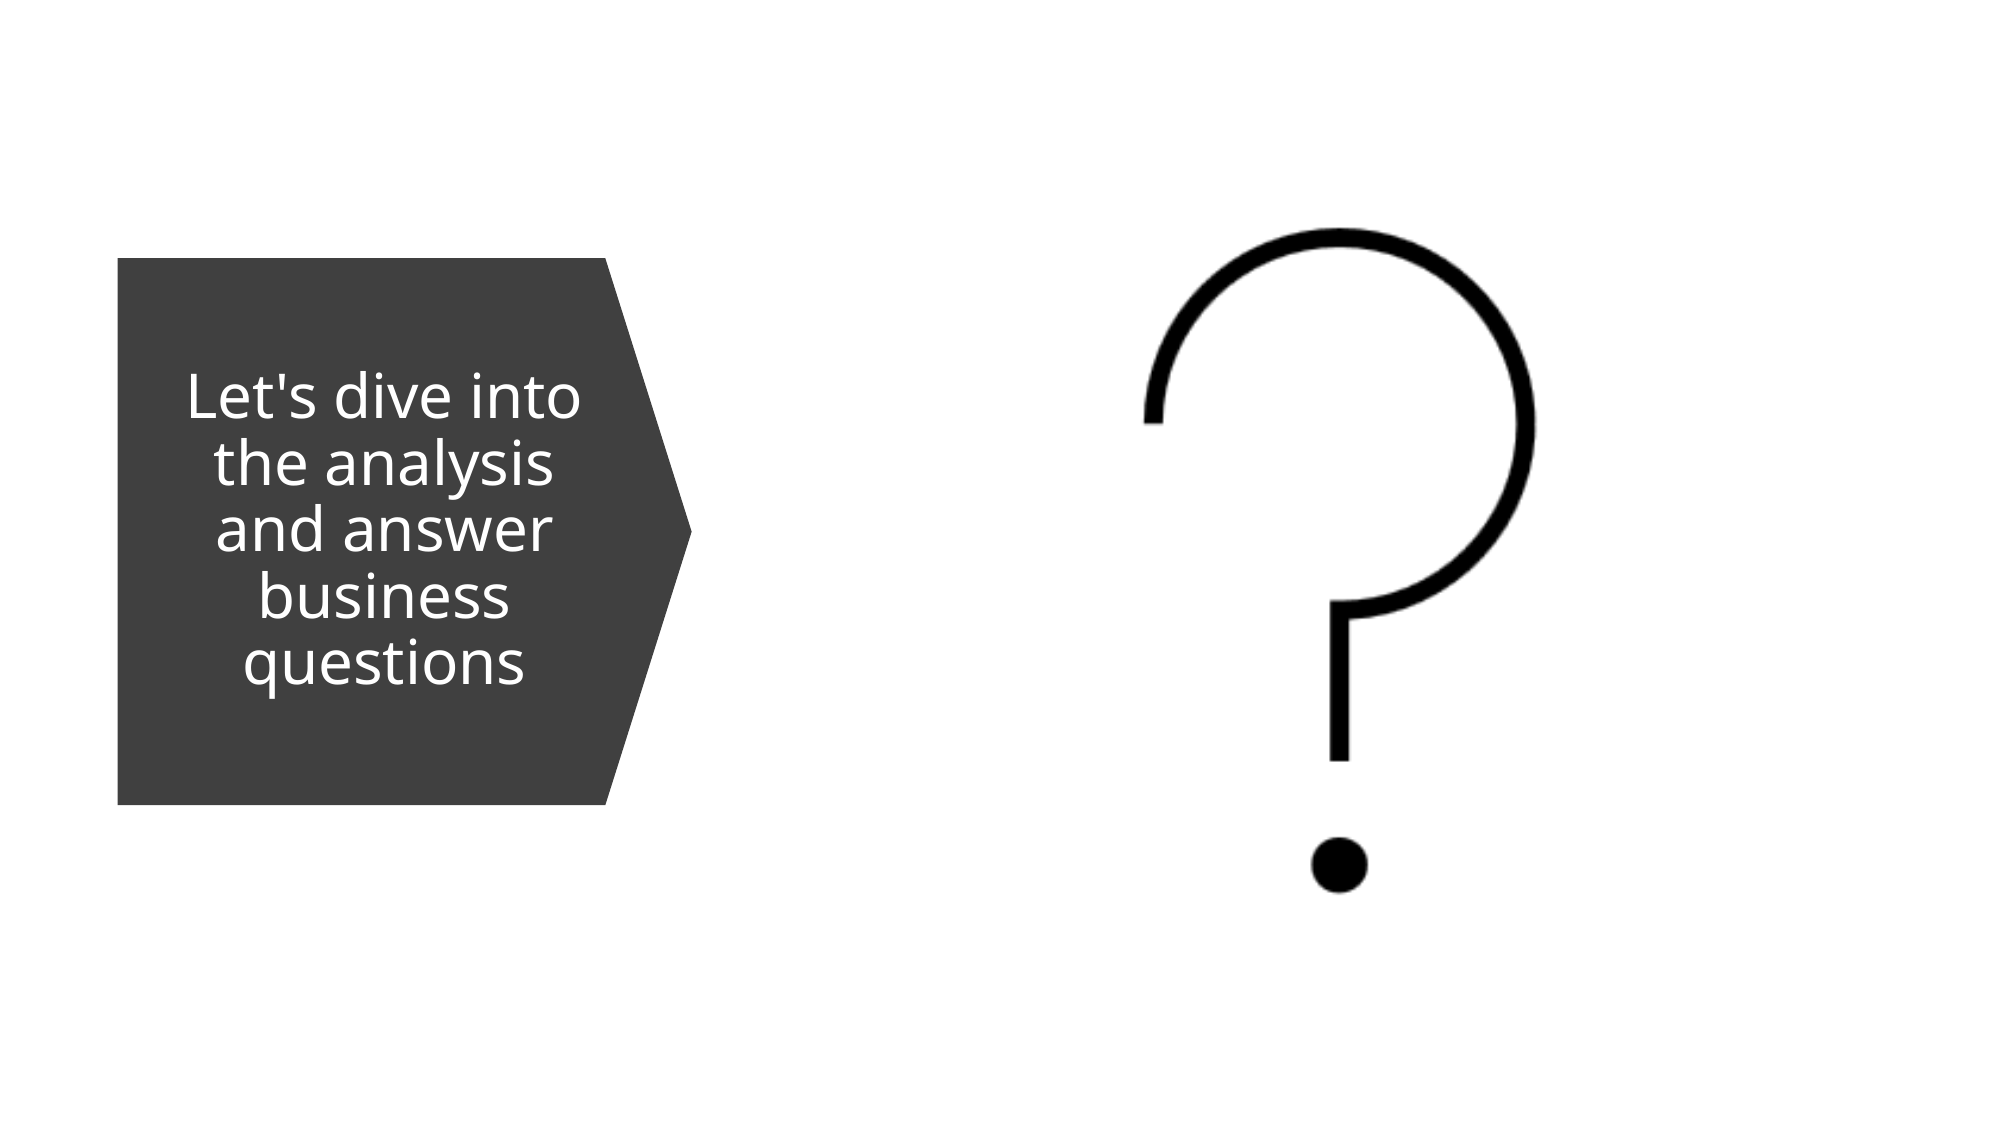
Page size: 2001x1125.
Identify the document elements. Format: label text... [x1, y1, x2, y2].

text_box Let's dive into the analysis and answer business questions [168, 322, 601, 741]
picture [883, 105, 1797, 1020]
text_box [116, 257, 693, 807]
